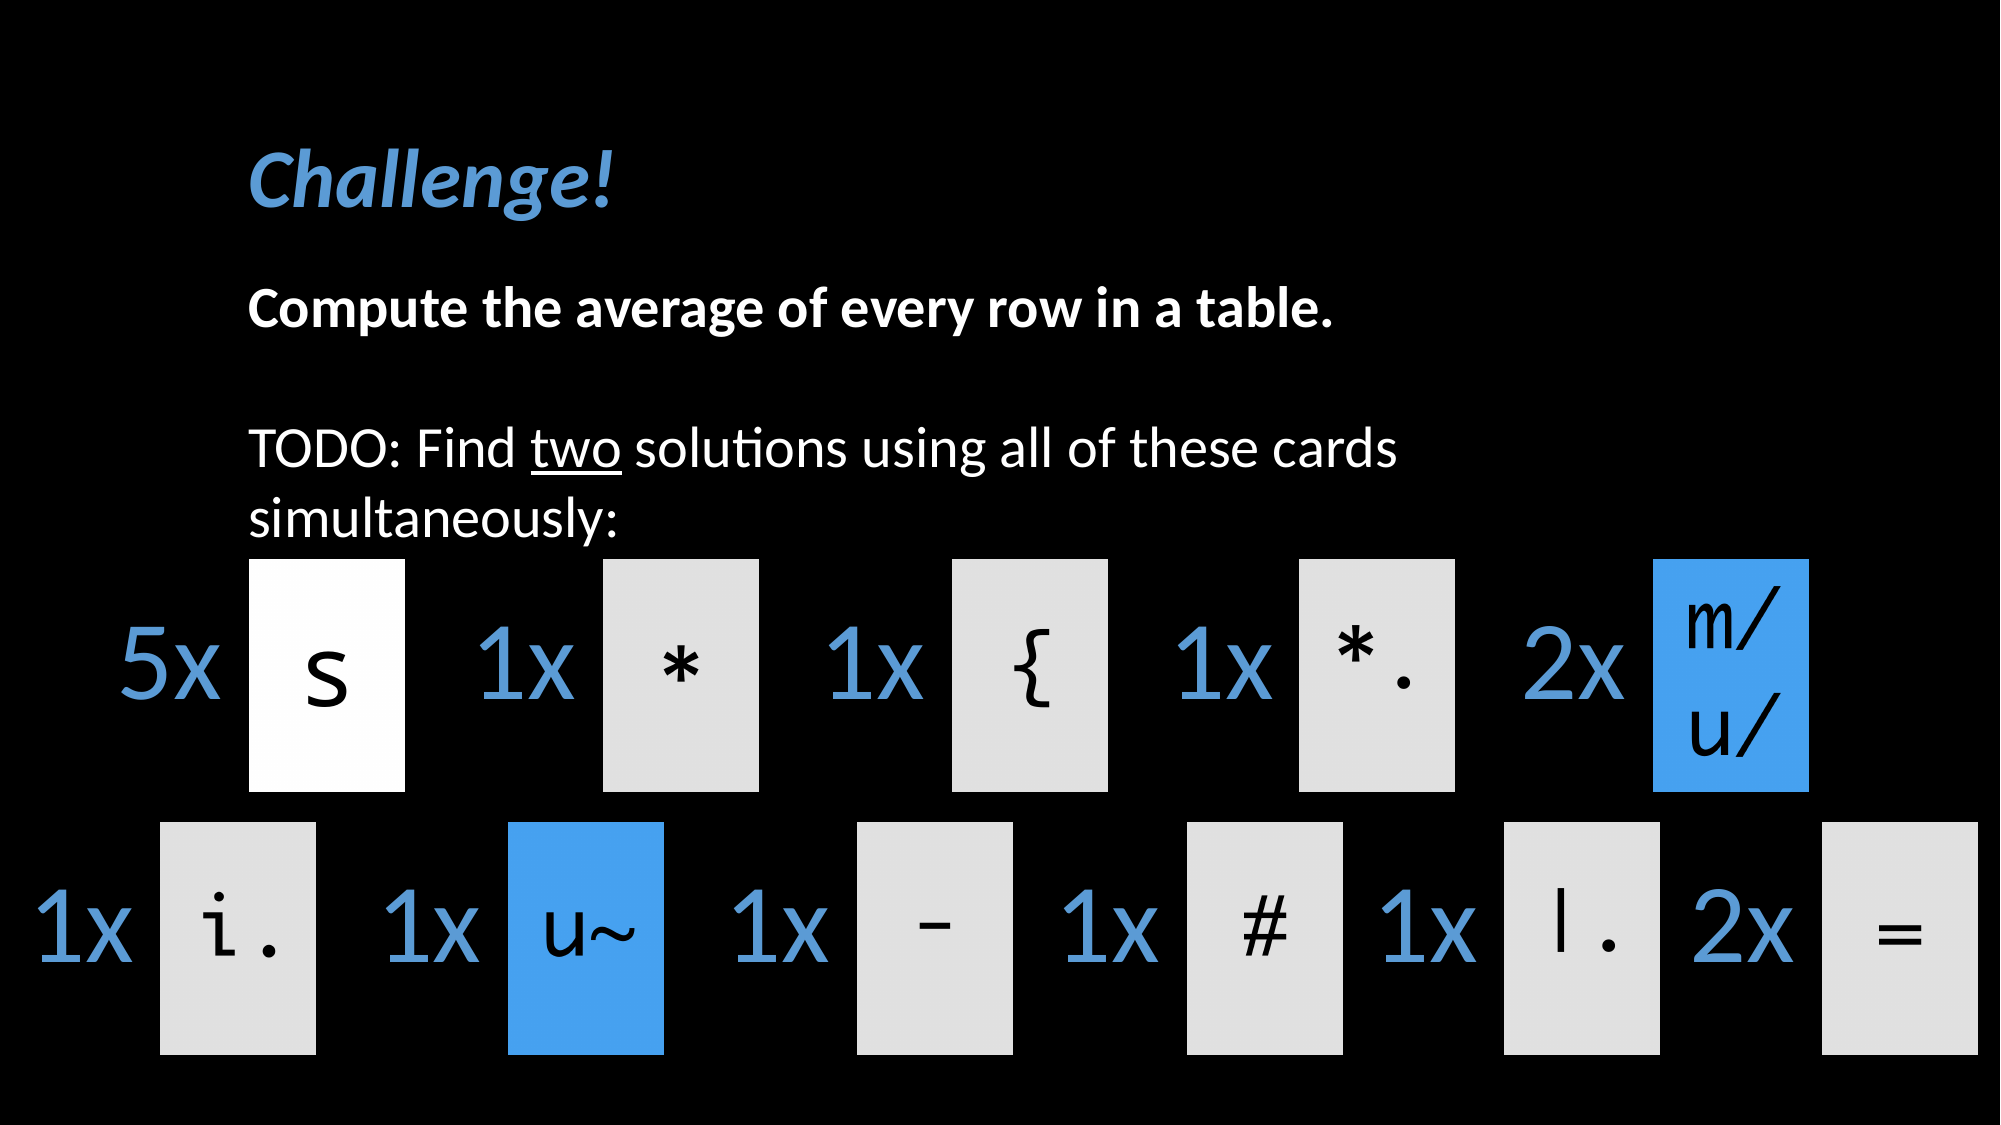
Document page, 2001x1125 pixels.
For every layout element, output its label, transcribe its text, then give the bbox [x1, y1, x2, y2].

picture [160, 822, 316, 1055]
text_box 1x [361, 842, 497, 993]
picture [1822, 822, 1978, 1055]
picture [249, 559, 405, 792]
picture [1653, 559, 1809, 792]
text_box 1x [804, 579, 941, 730]
picture [1187, 822, 1343, 1055]
text_box 1x [456, 579, 592, 730]
text_box 1x [709, 842, 846, 993]
picture [952, 559, 1108, 792]
text_box 1x [1357, 842, 1493, 993]
text_box 2x [1505, 579, 1642, 730]
picture [603, 559, 759, 792]
text_box 1x [1153, 579, 1289, 730]
picture [1504, 822, 1660, 1055]
text_box Challenge! [233, 116, 1552, 232]
text_box 1x [13, 842, 149, 993]
text_box Compute the average of every row in a table. TODO: Find two solutions using all of these cards simultaneously: [233, 261, 1746, 557]
text_box 1x [1039, 842, 1176, 993]
text_box 2x [1674, 842, 1811, 993]
text_box 5x [102, 579, 238, 730]
picture [857, 822, 1013, 1055]
picture [1299, 559, 1455, 792]
picture [508, 822, 664, 1055]
